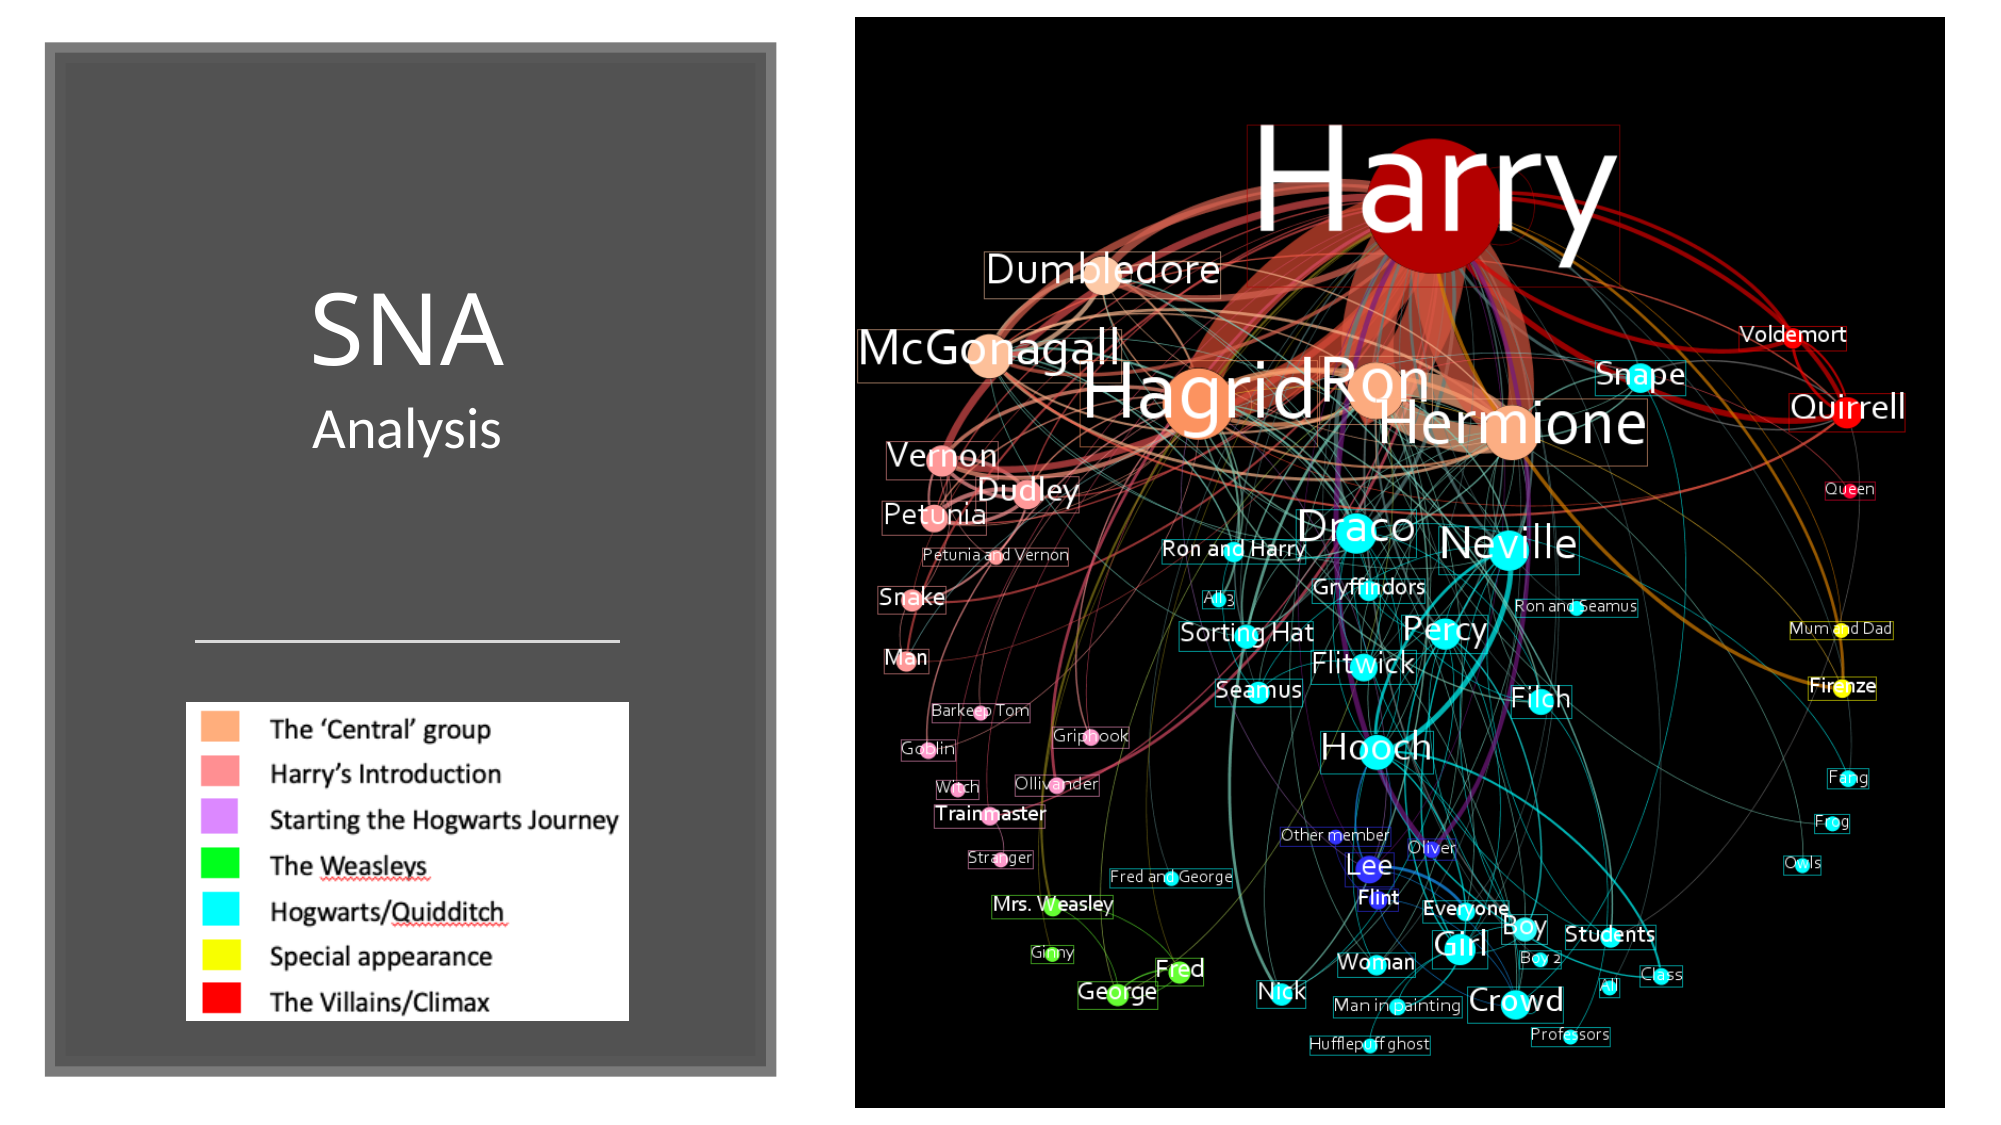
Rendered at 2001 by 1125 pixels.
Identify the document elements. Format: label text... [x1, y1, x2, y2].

picture [186, 702, 629, 1021]
text_box [54, 52, 767, 1067]
list Analysis [107, 391, 708, 642]
picture [855, 17, 1945, 1108]
title SNA [107, 257, 708, 391]
